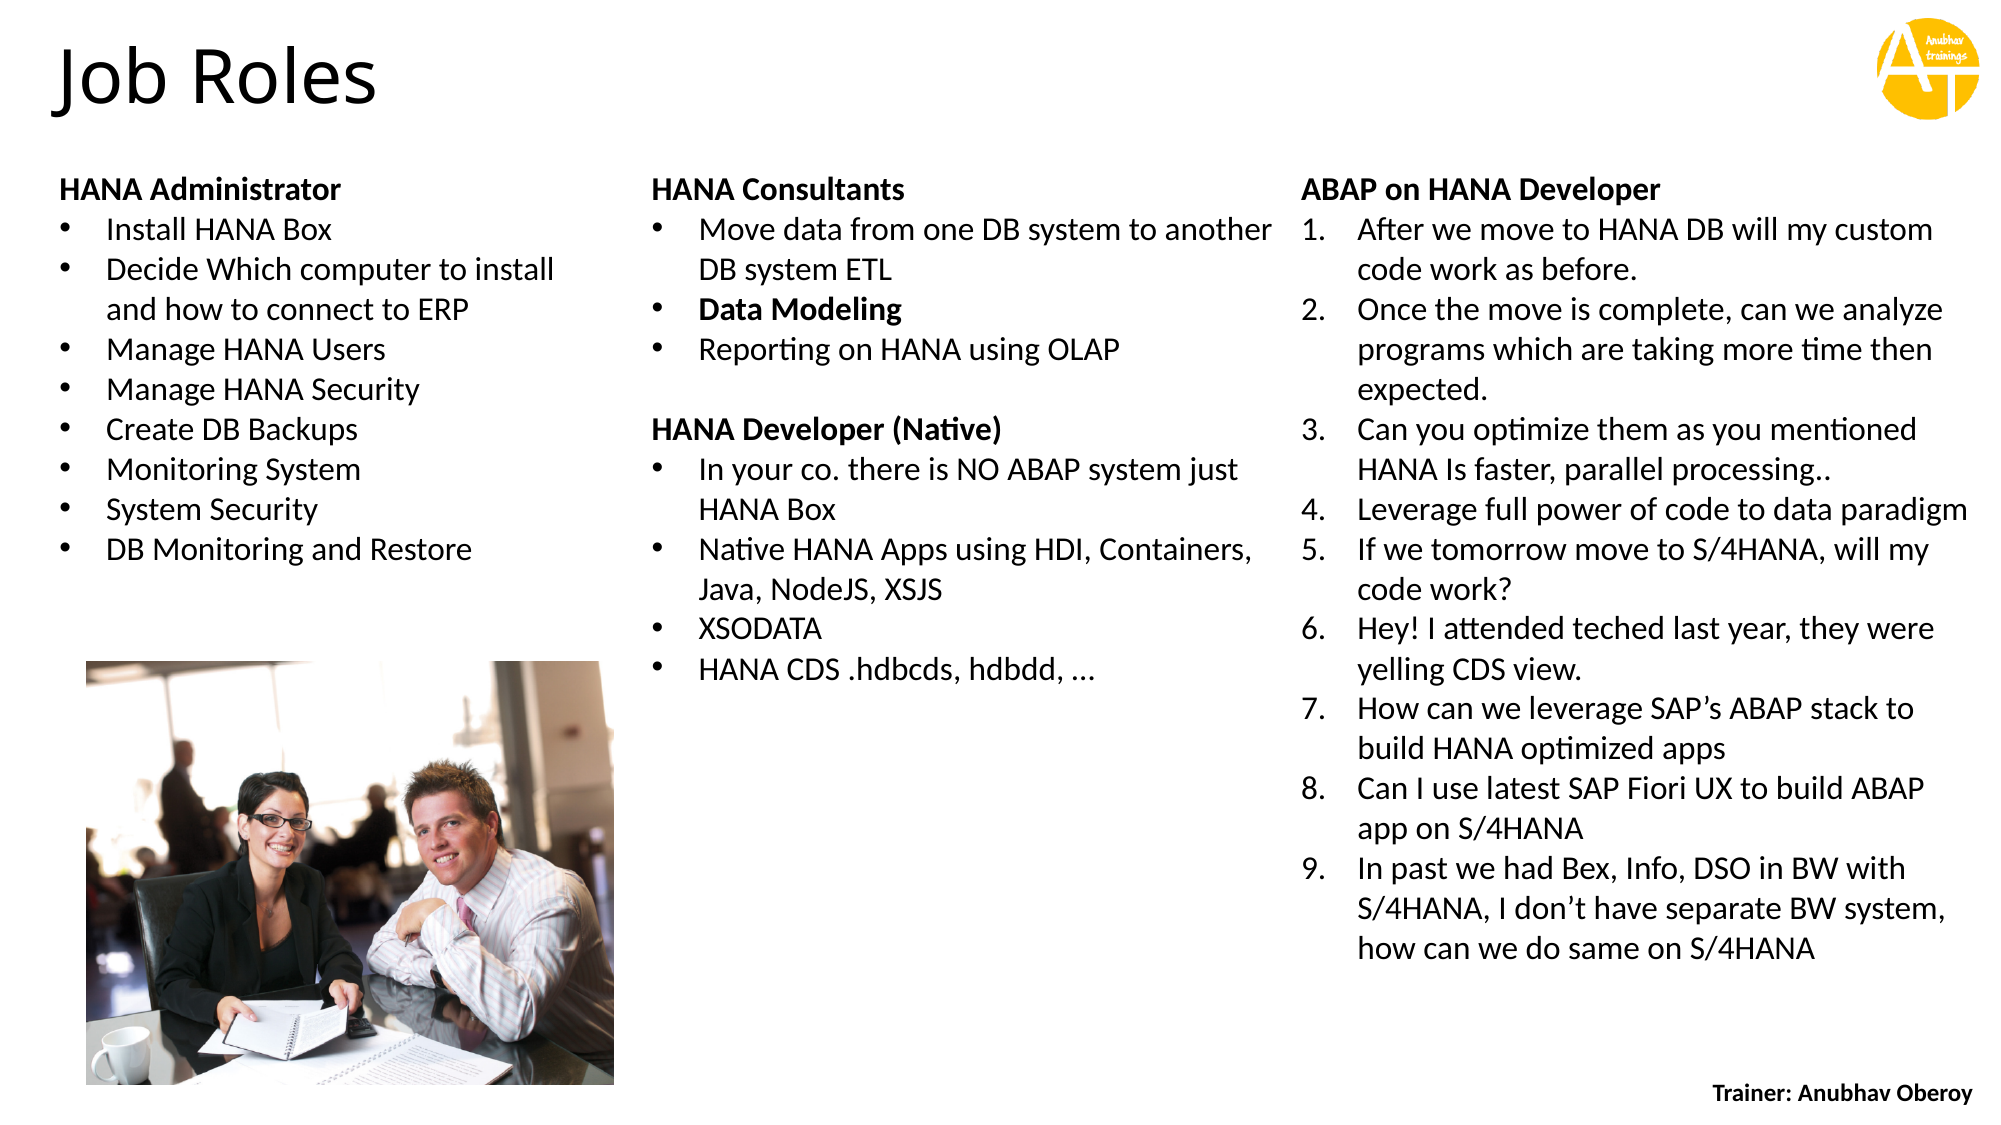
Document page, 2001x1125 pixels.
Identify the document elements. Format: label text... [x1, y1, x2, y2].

text_box ABAP on HANA Developer After we move to HANA DB will my custom code work as before. Once the move is complete, can we analyze programs which are taking more time then expected. Can you optimize them as you mentioned HANA Is faster, parallel processing.. Leverage full power of code to data paradigm If we tomorrow move to S/4HANA, will my code work? Hey! I attended teched last year, they were yelling CDS view. How can we leverage SAP’s ABAP stack to build HANA optimized apps Can I use latest SAP Fiori UX to build ABAP app on S/4HANA In past we had Bex, Info, DSO in BW with S/4HANA, I don’t have separate BW system, how can we do same on S/4HANA [1286, 160, 1985, 974]
text_box HANA Consultants Move data from one DB system to another DB system ETL Data Modeling Reporting on HANA using OLAP HANA Developer (Native) In your co. there is NO ABAP system just HANA Box Native HANA Apps using HDI, Containers, Java, NodeJS, XSJS XSODATA HANA CDS .hdbcds, hdbdd, … [636, 160, 1286, 694]
text_box HANA Administrator Install HANA Box Decide Which computer to install and how to connect to ERP Manage HANA Users Manage HANA Security Create DB Backups Monitoring System System Security DB Monitoring and Restore [44, 160, 614, 575]
text_box Job Roles [42, 30, 1896, 148]
picture [1866, 11, 1985, 128]
footer Trainer: Anubhav Oberoy [1660, 1074, 2000, 1108]
picture [86, 661, 614, 1085]
